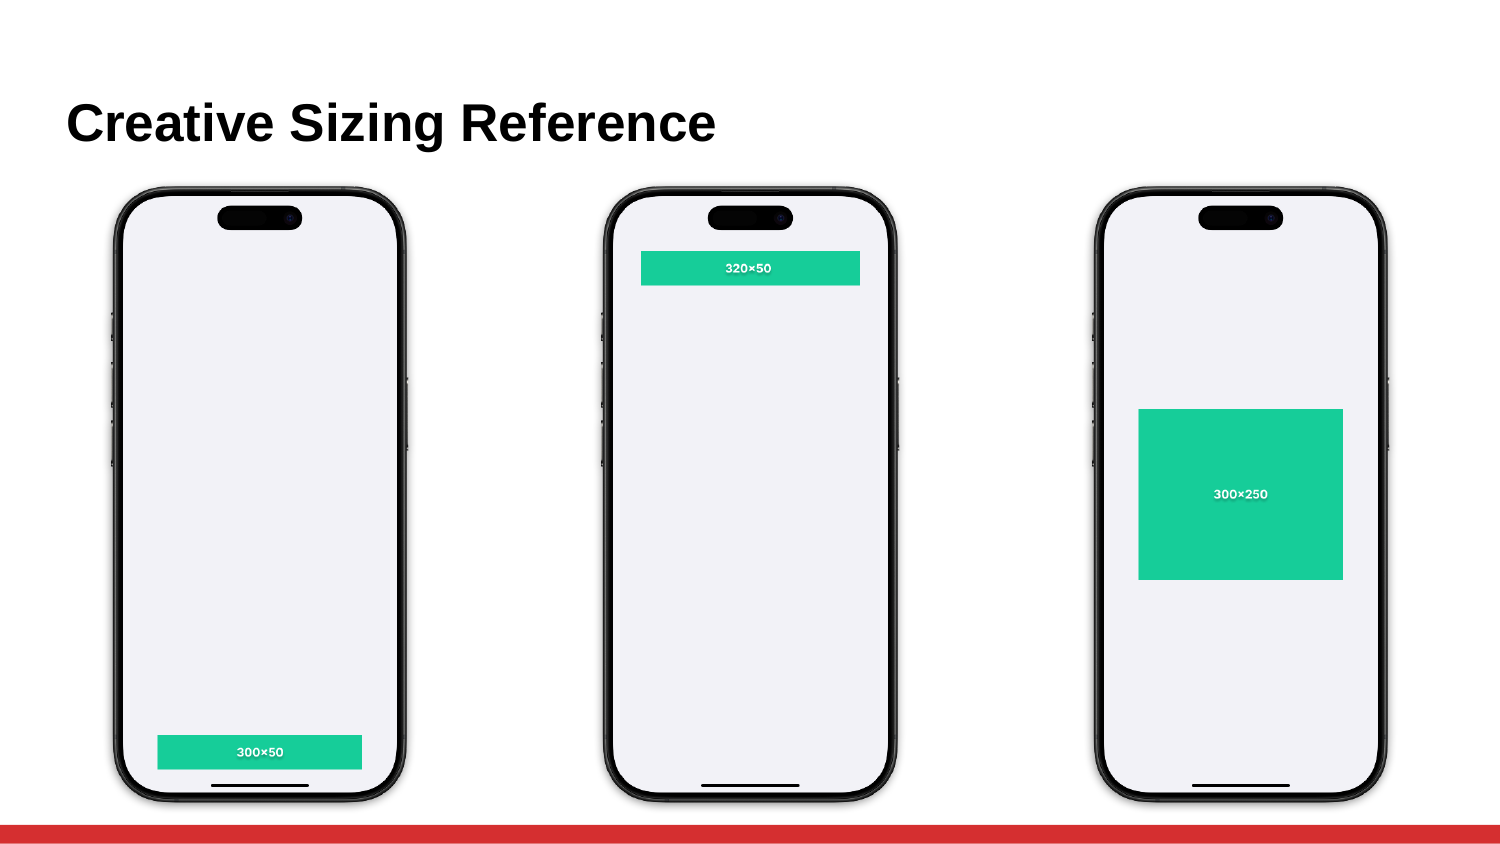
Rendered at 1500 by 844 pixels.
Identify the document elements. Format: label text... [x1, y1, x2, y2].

picture [105, 180, 414, 808]
text_box [0, 824, 1500, 844]
title Creative Sizing Reference [51, 72, 1449, 167]
picture [1086, 180, 1394, 808]
picture [596, 180, 904, 808]
